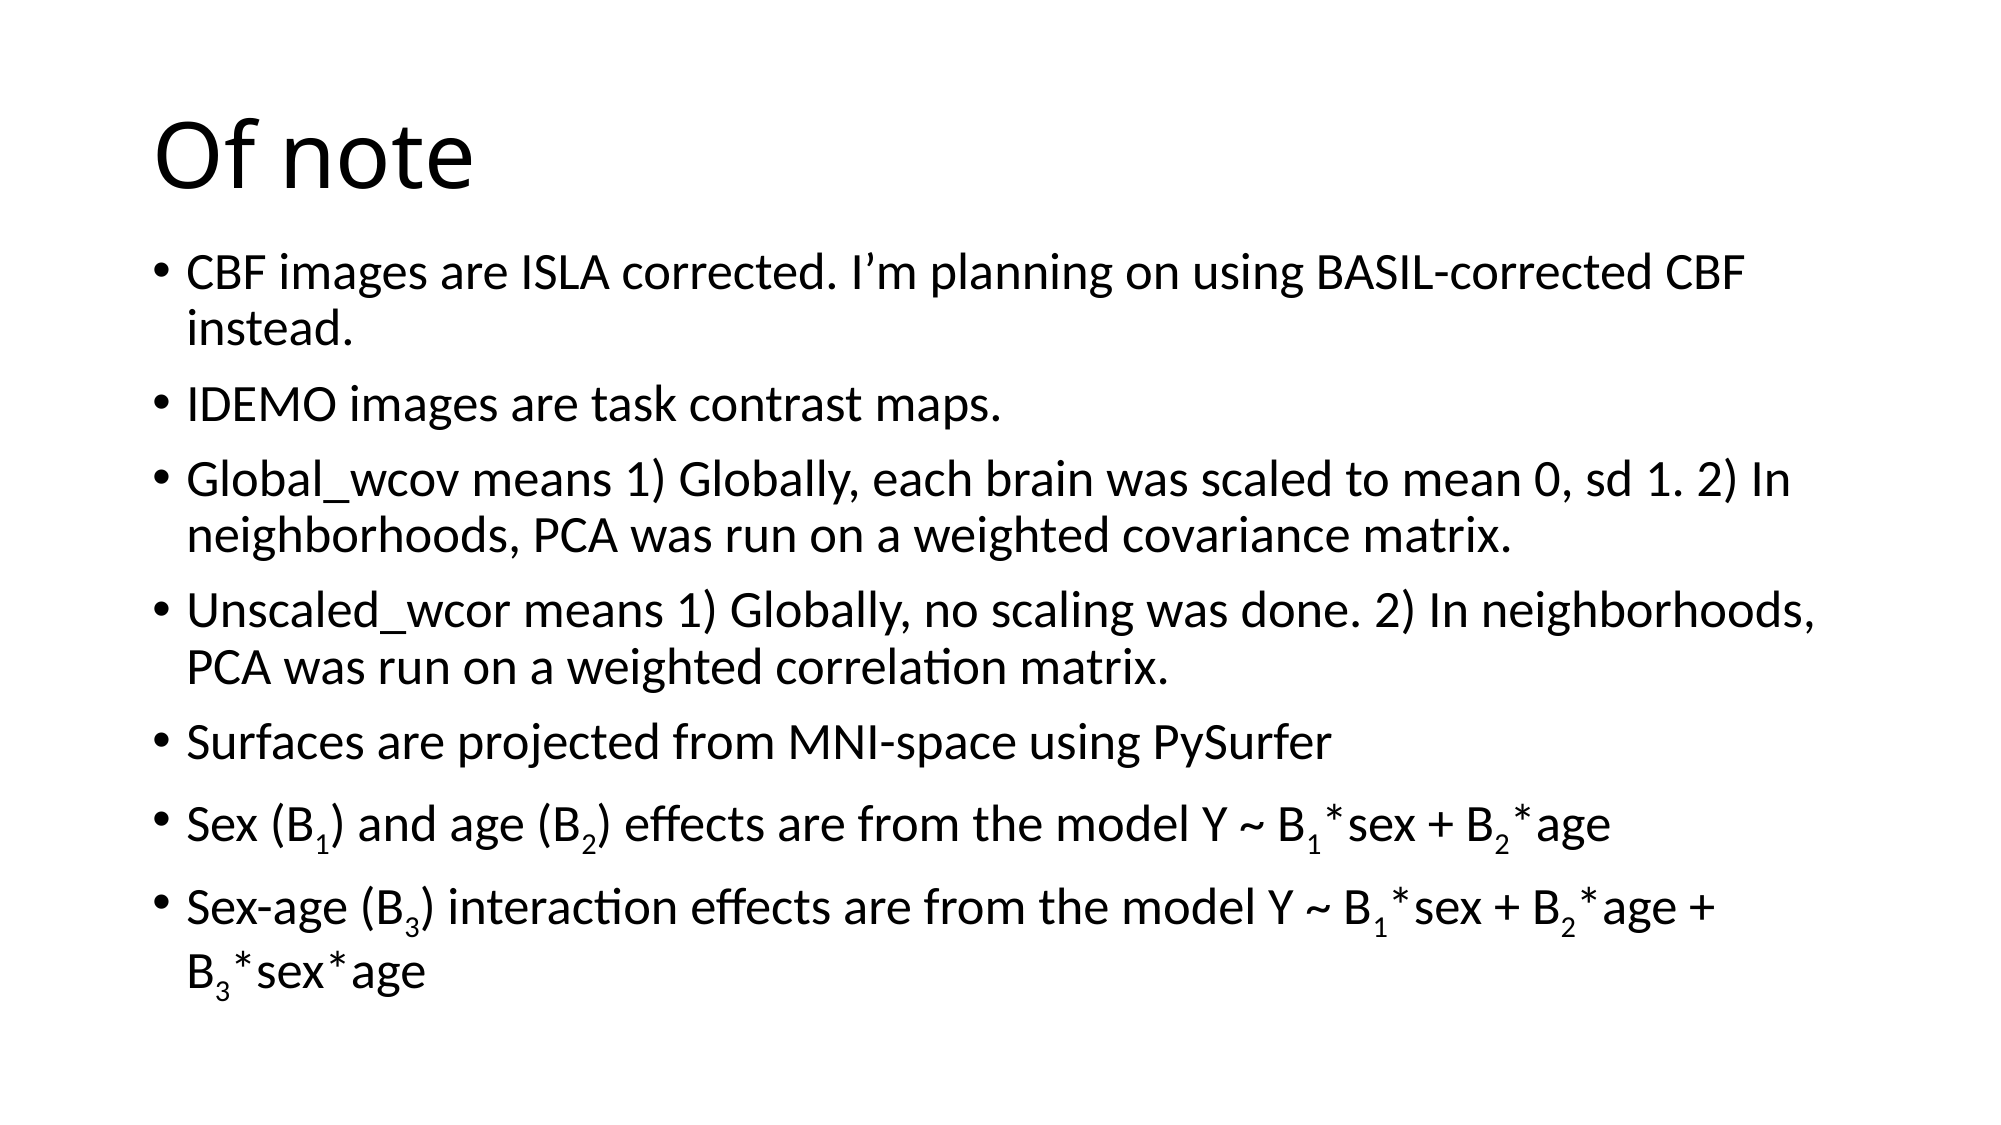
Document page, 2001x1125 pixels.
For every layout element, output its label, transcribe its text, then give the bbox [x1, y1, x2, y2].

list CBF images are ISLA corrected. I’m planning on using BASIL-corrected CBF instead. IDEMO images are task contrast maps. Global_wcov means 1) Globally, each brain was scaled to mean 0, sd 1. 2) In neighborhoods, PCA was run on a weighted covariance matrix. Unscaled_wcor means 1) Globally, no scaling was done. 2) In neighborhoods, PCA was run on a weighted correlation matrix. Surfaces are projected from MNI-space using PySurfer Sex (B1) and age (B2) effects are from the model Y ~ B1*sex + B2*age Sex-age (B3) interaction effects are from the model Y ~ B1*sex + B2*age + B3*sex*age [137, 236, 1863, 1015]
title Of note [137, 50, 1863, 236]
